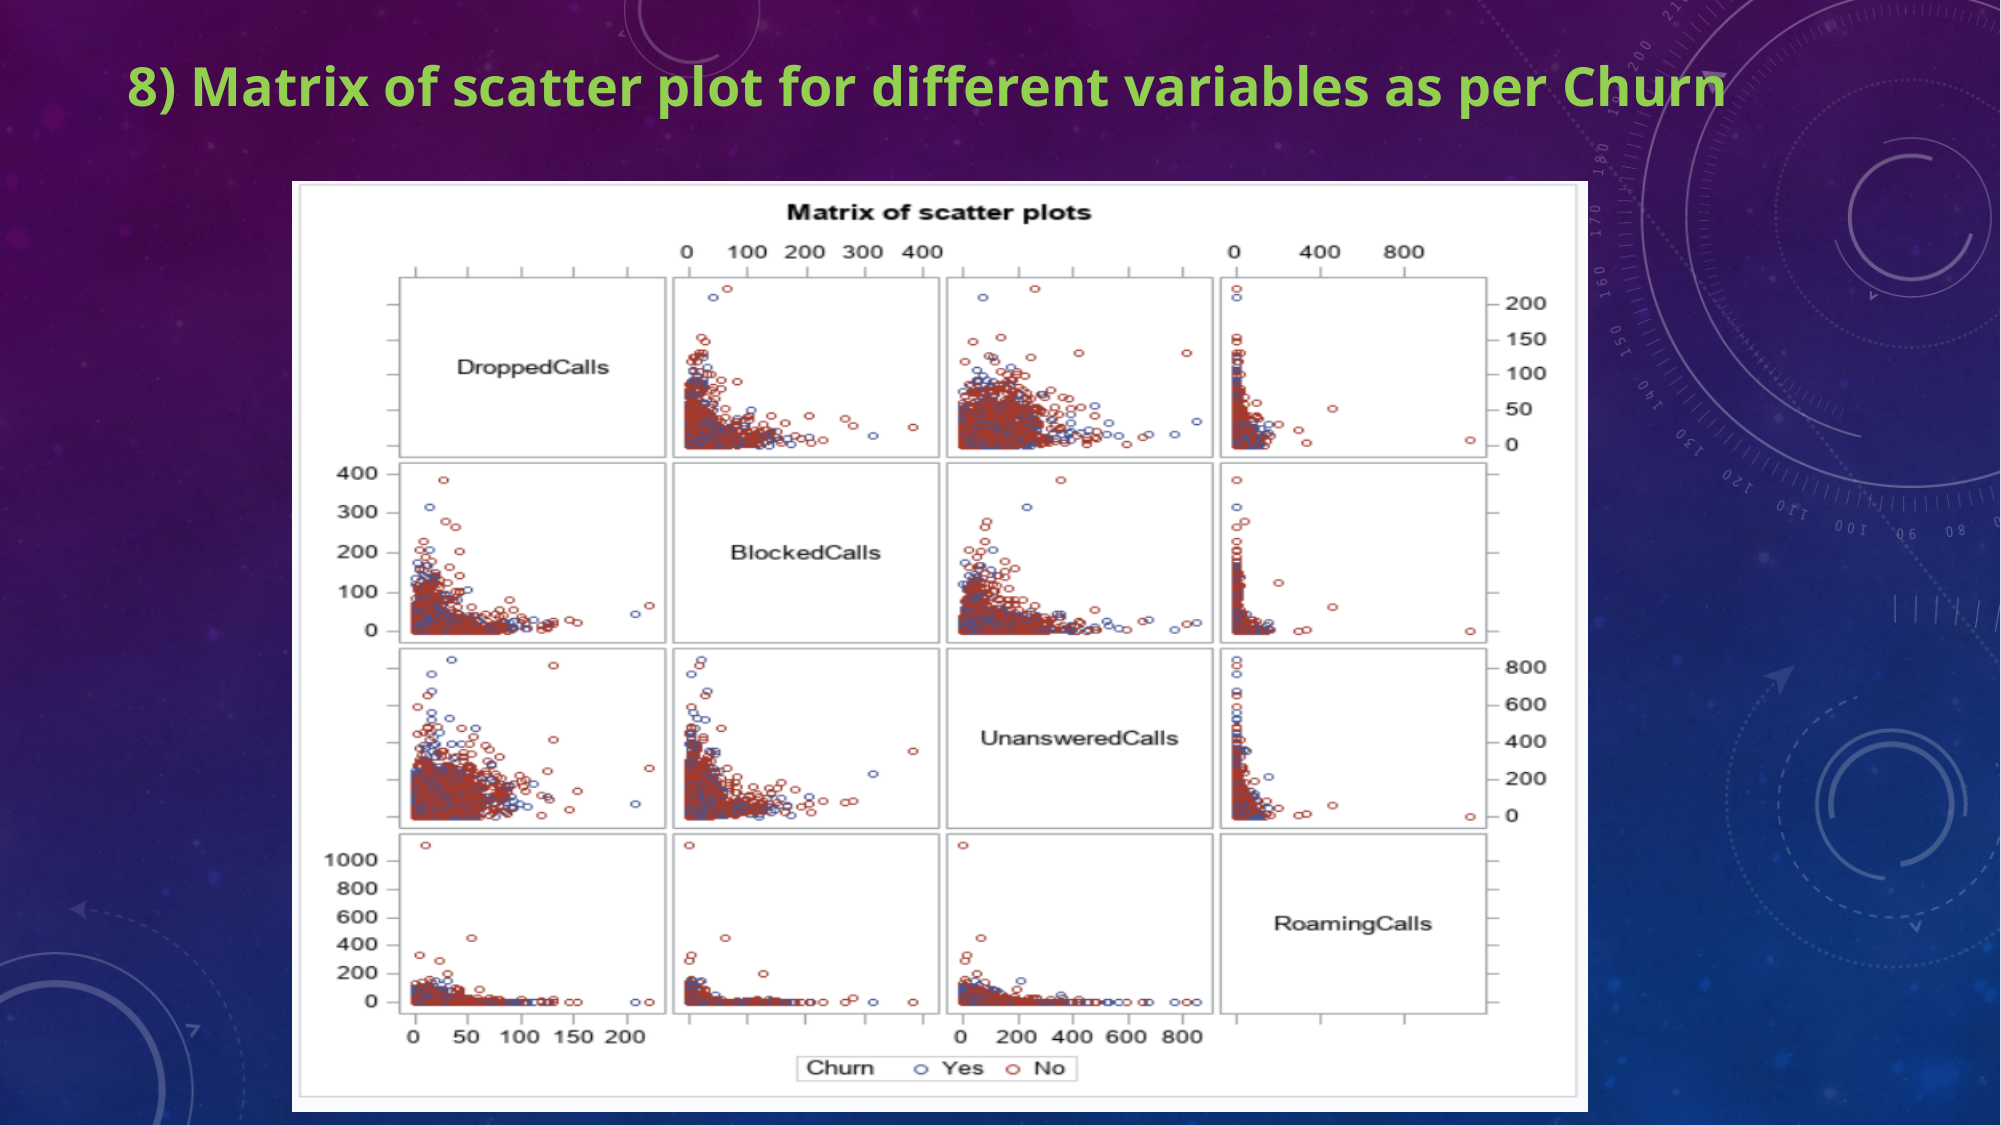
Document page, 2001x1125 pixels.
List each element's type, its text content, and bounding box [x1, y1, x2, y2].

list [292, 180, 1588, 1112]
picture [0, 0, 2001, 1125]
title 8) Matrix of scatter plot for different variables as per Churn [112, 42, 1775, 127]
